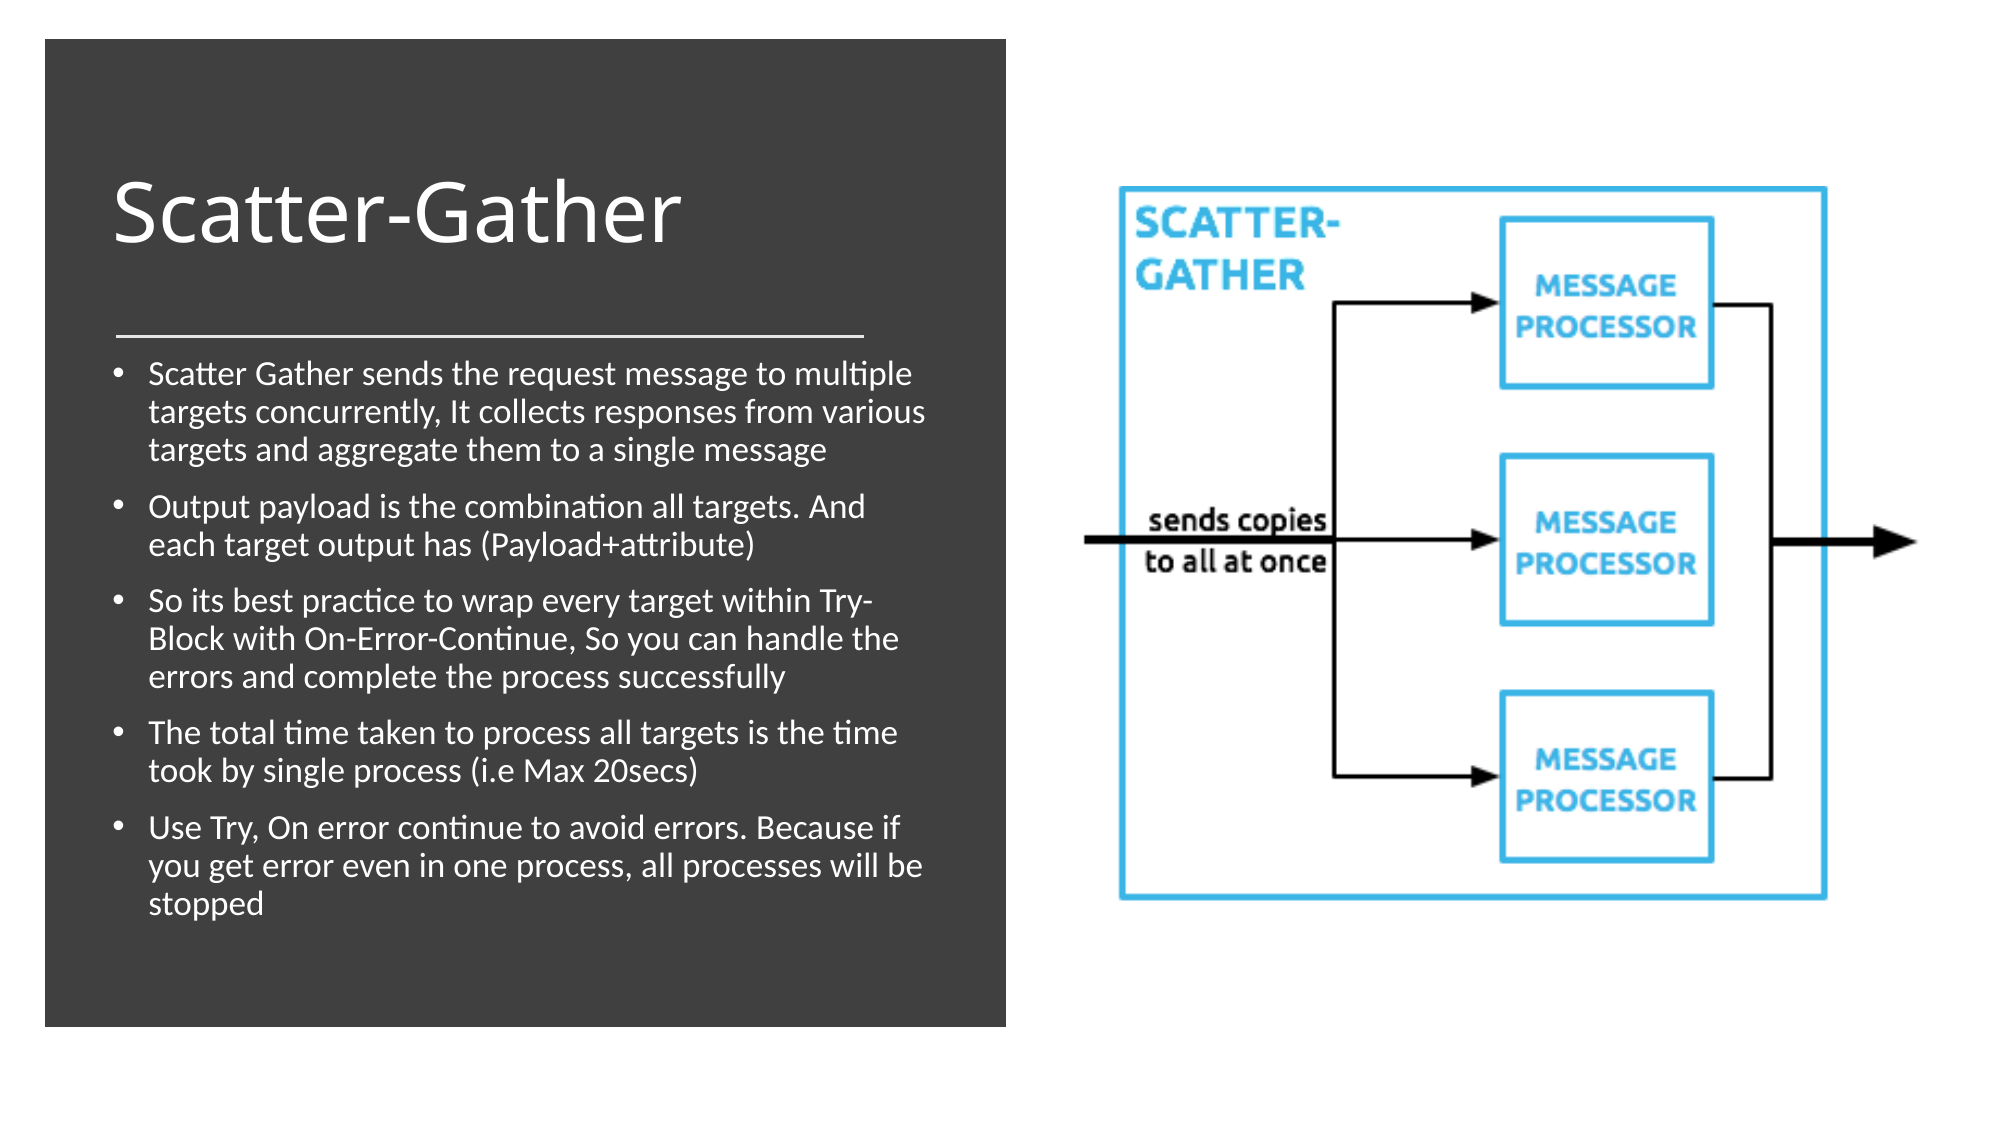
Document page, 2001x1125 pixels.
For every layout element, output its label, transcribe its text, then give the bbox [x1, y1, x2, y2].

picture [1079, 186, 1921, 914]
list Scatter Gather sends the request message to multiple targets concurrently, It collects responses from various targets and aggregate them to a single message Output payload is the combination all targets. And each target output has (Payload+attribute) So its best practice to wrap every target within Try-Block with On-Error-Continue, So you can handle the errors and complete the process successfully The total time taken to process all targets is the time took by single process (i.e Max 20secs) Use Try, On error continue to avoid errors. Because if you get error even in one process, all processes will be stopped [97, 348, 957, 967]
title Scatter-Gather [97, 105, 957, 326]
text_box [54, 49, 997, 1018]
